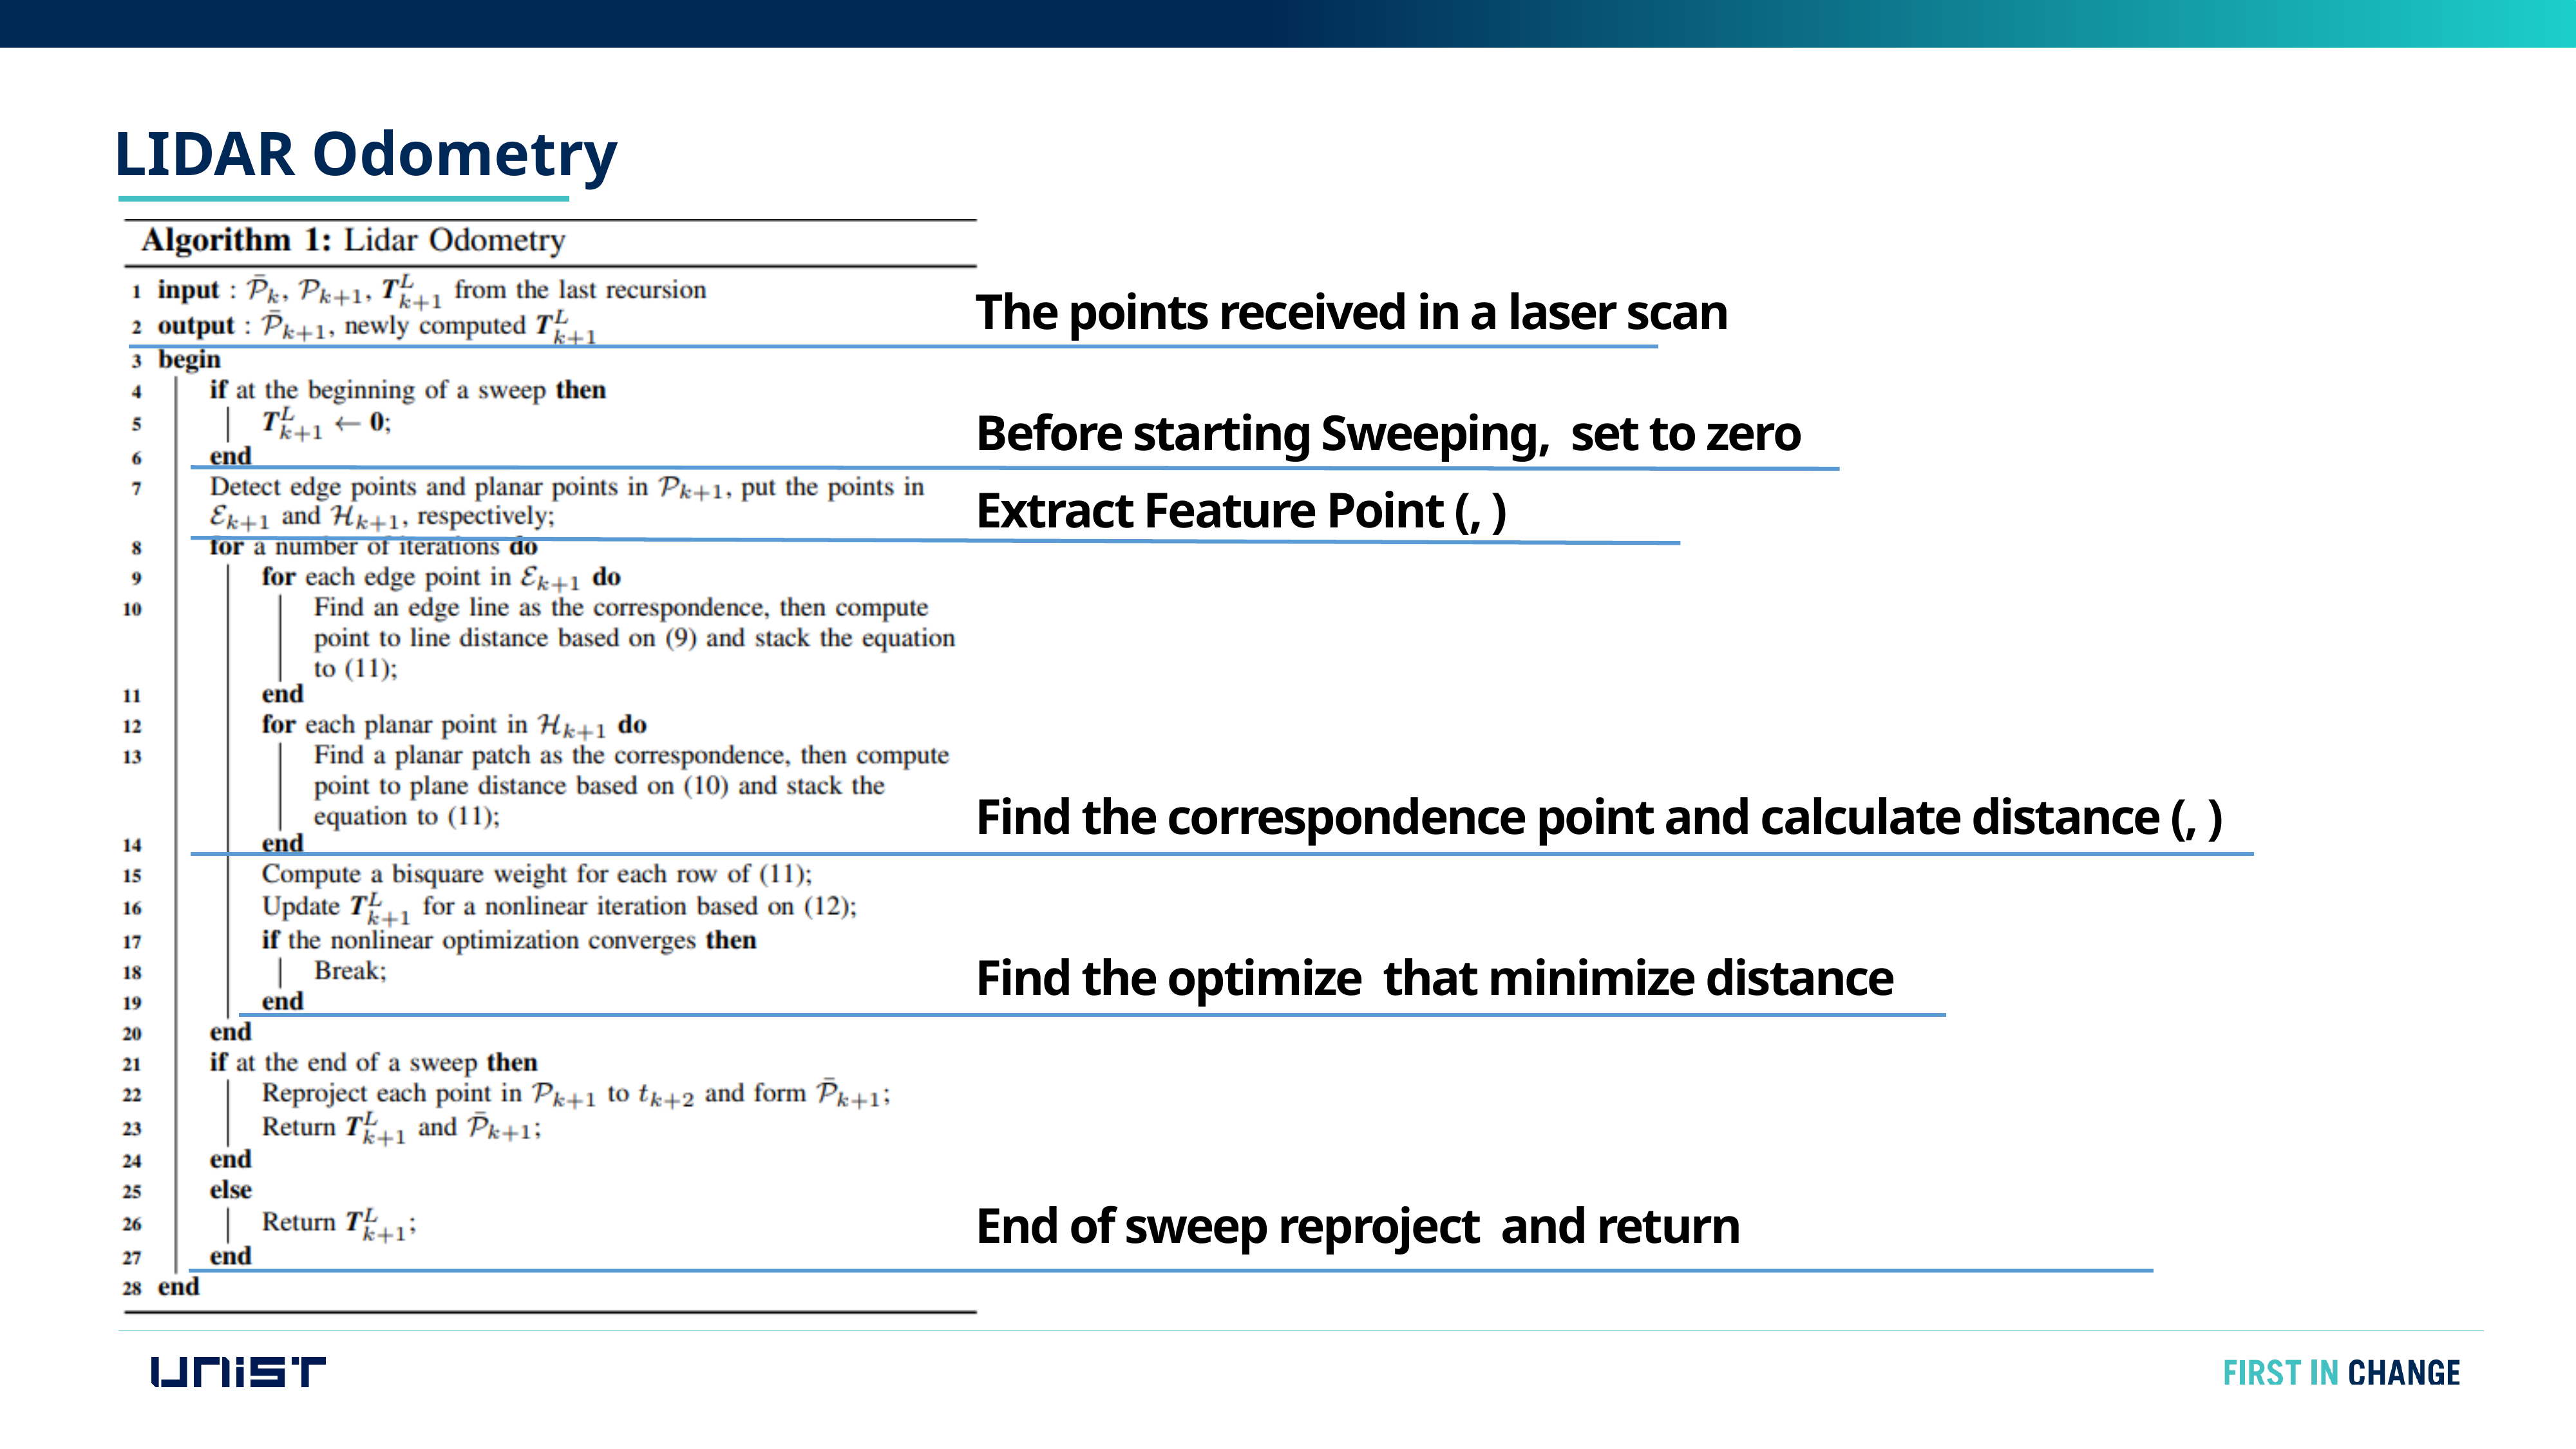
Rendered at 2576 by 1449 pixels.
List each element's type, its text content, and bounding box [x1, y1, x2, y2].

picture [118, 219, 985, 1325]
picture [2224, 1359, 2460, 1385]
text_box LIDAR Odometry [104, 109, 698, 193]
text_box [191, 538, 1681, 544]
picture [151, 1357, 326, 1387]
text_box The points received in a laser scan [985, 276, 2254, 344]
text_box [0, 0, 2576, 48]
